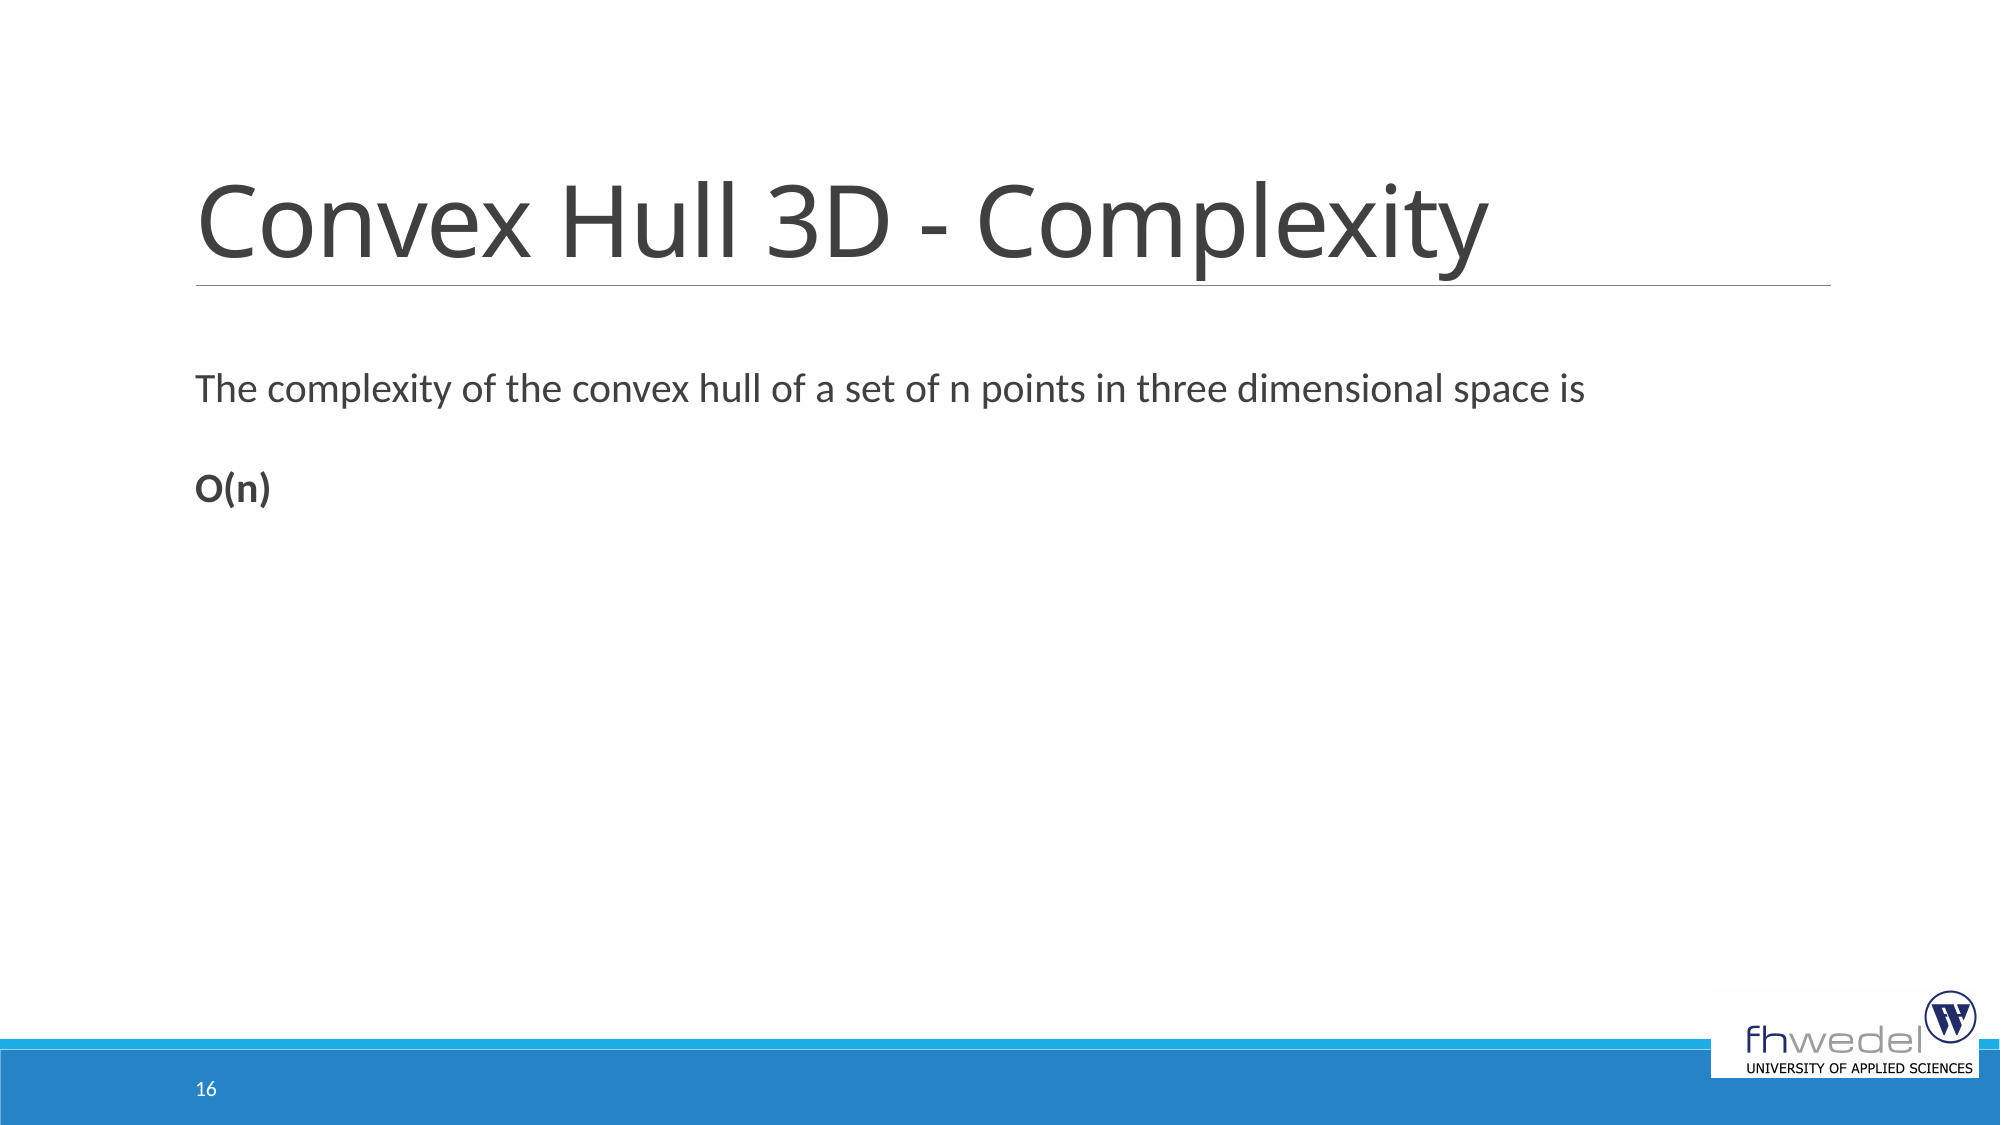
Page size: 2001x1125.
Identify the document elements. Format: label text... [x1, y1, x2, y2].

slide_number 16 [180, 1057, 396, 1118]
title Convex Hull 3D - Complexity [180, 47, 1830, 285]
picture [1711, 987, 1979, 1078]
list The complexity of the convex hull of a set of n points in three dimensional space is O(n) [180, 302, 1830, 963]
